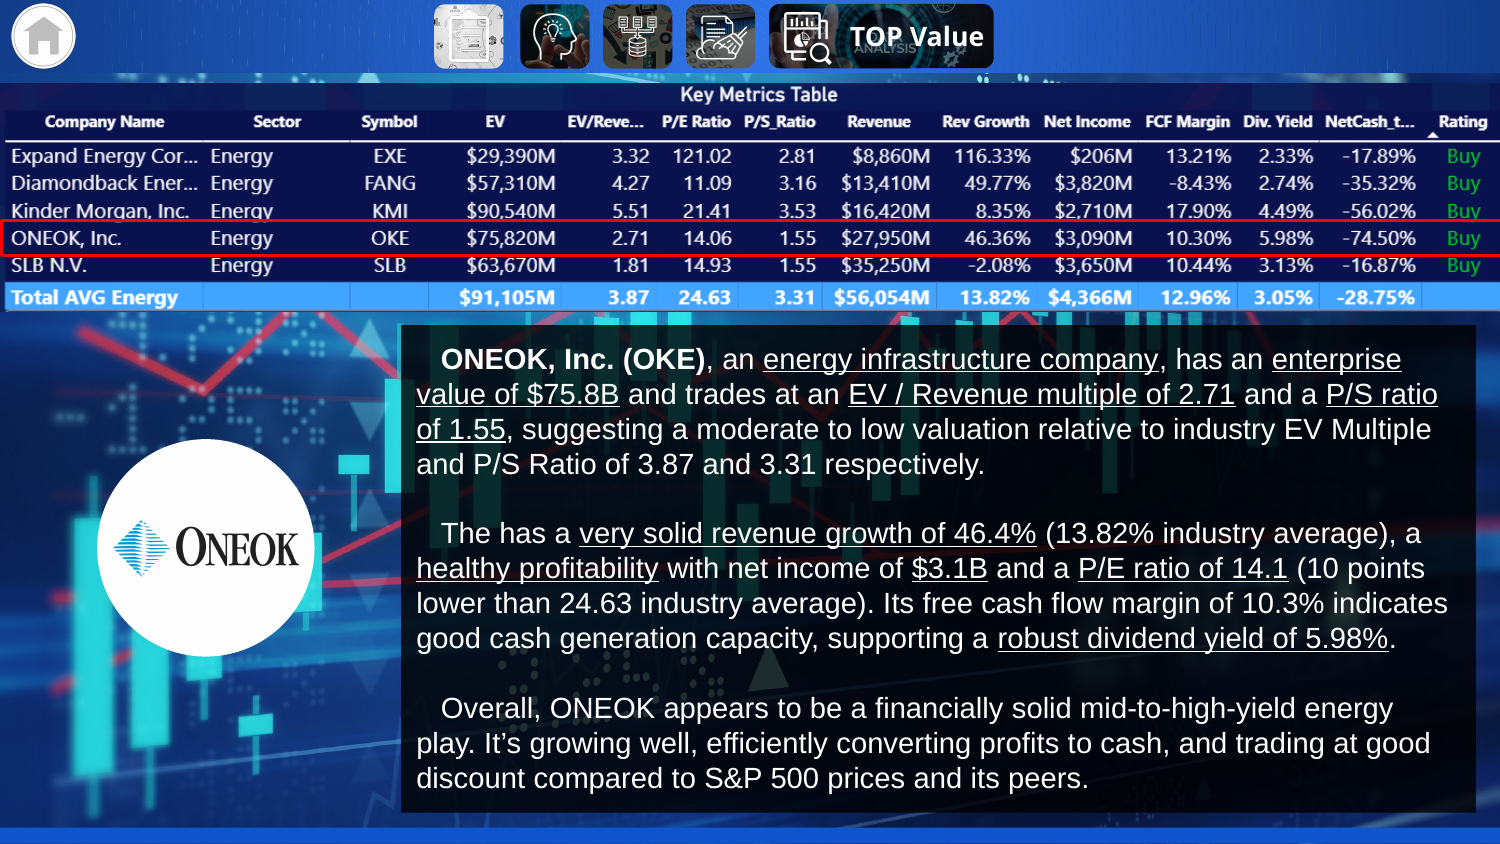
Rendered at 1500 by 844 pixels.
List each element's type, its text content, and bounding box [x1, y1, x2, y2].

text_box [0, 0, 1500, 74]
text_box ONEOK, Inc. (OKE), an energy infrastructure company, has an enterprise value of $75.8B and trades at an EV / Revenue multiple of 2.71 and a P/S ratio of 1.55, suggesting a moderate to low valuation relative to industry EV Multiple and P/S Ratio of 3.87 and 3.31 respectively. The has a very solid revenue growth of 46.4% (13.82% industry average), a healthy profitability with net income of $3.1B and a P/E ratio of 14.1 (10 points lower than 24.63 industry average). Its free cash flow margin of 10.3% indicates good cash generation capacity, supporting a robust dividend yield of 5.98%. Overall, ONEOK appears to be a financially solid mid-to-high-yield energy play. It’s growing well, efficiently converting profits to cash, and trading at good discount compared to S&P 500 prices and its peers. [401, 325, 1476, 813]
picture [0, 74, 1500, 827]
